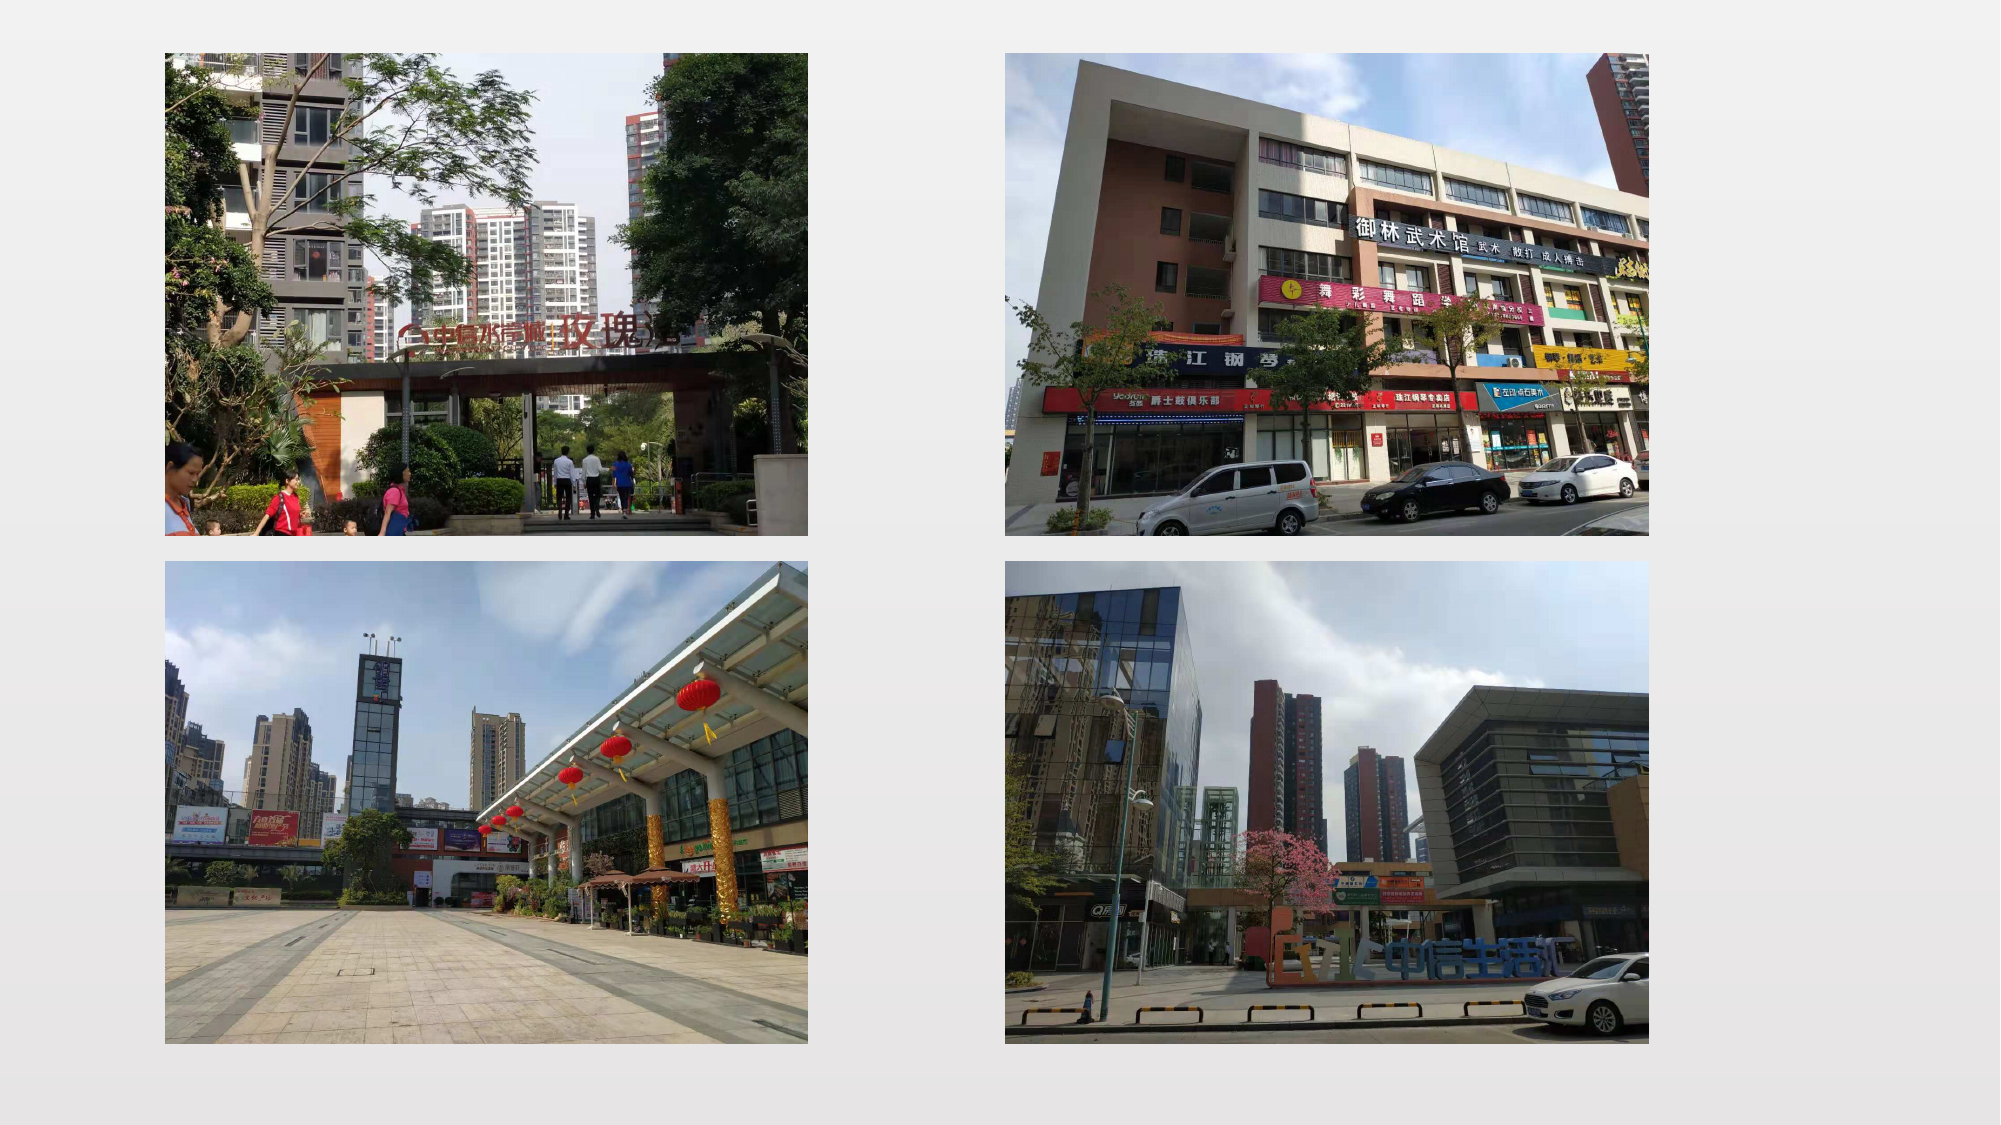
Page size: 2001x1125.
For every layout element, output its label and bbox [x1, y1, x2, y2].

picture [165, 561, 808, 1044]
picture [1005, 53, 1649, 536]
picture [165, 53, 808, 536]
picture [1005, 561, 1649, 1044]
